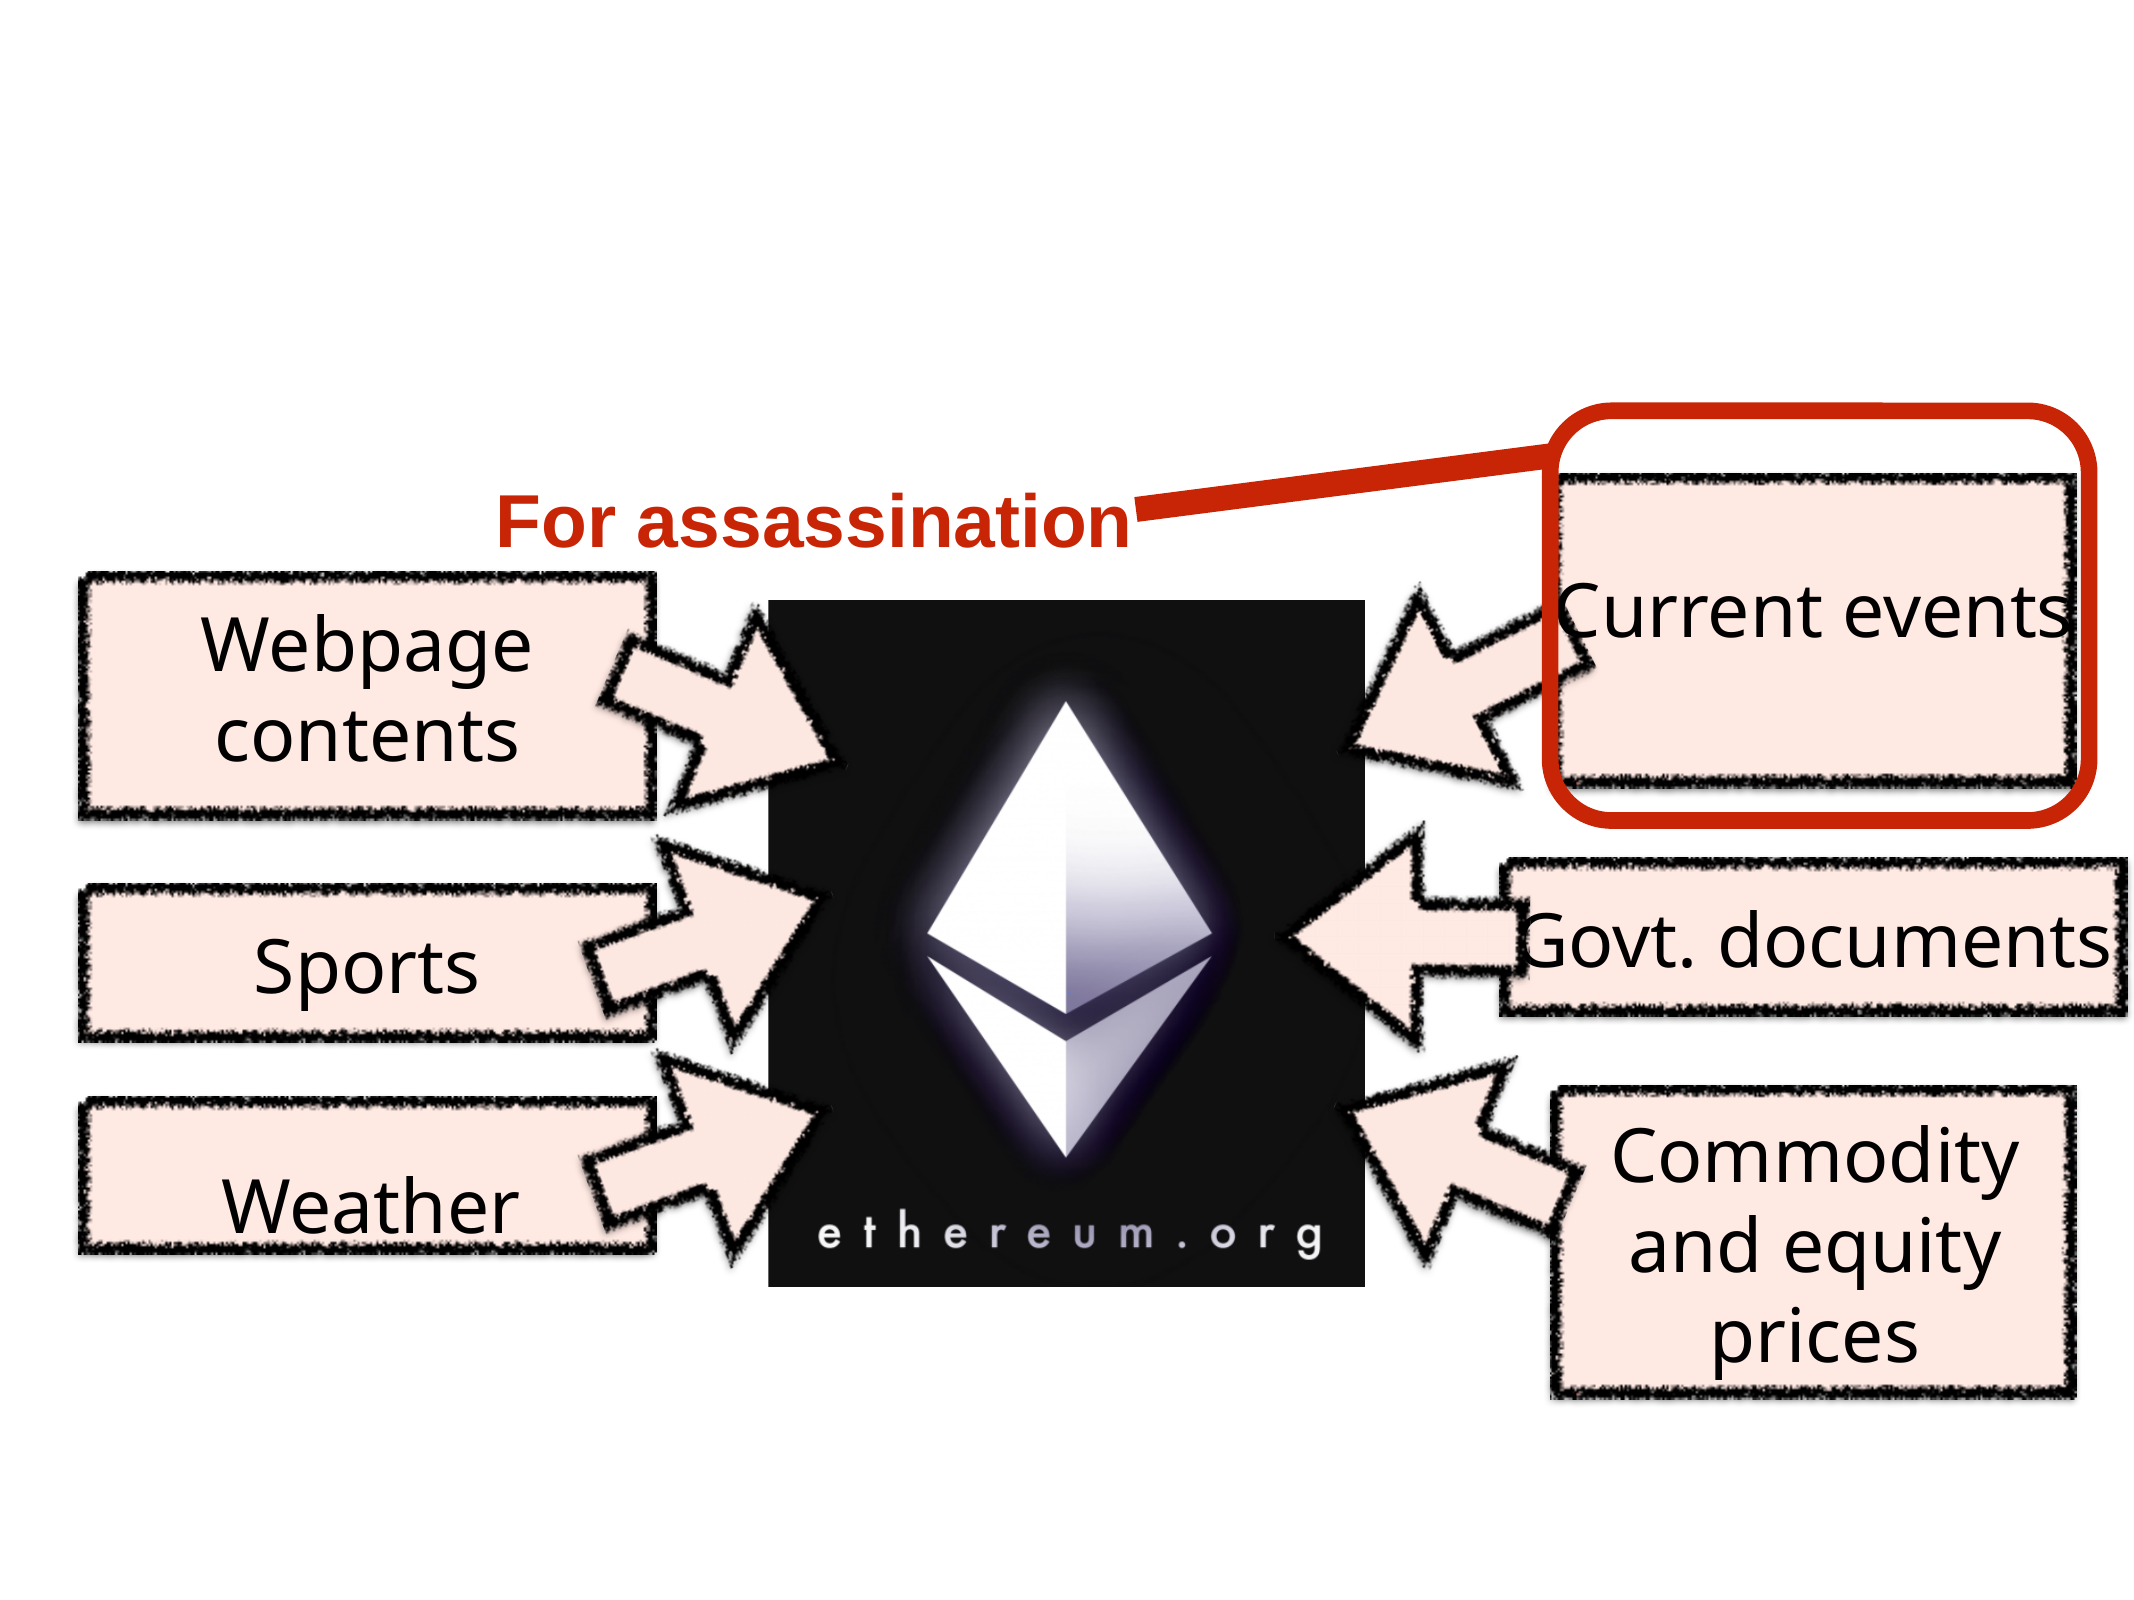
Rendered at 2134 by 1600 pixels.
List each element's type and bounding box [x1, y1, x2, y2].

text_box [485, 410, 2090, 821]
text_box [78, 473, 2128, 1401]
